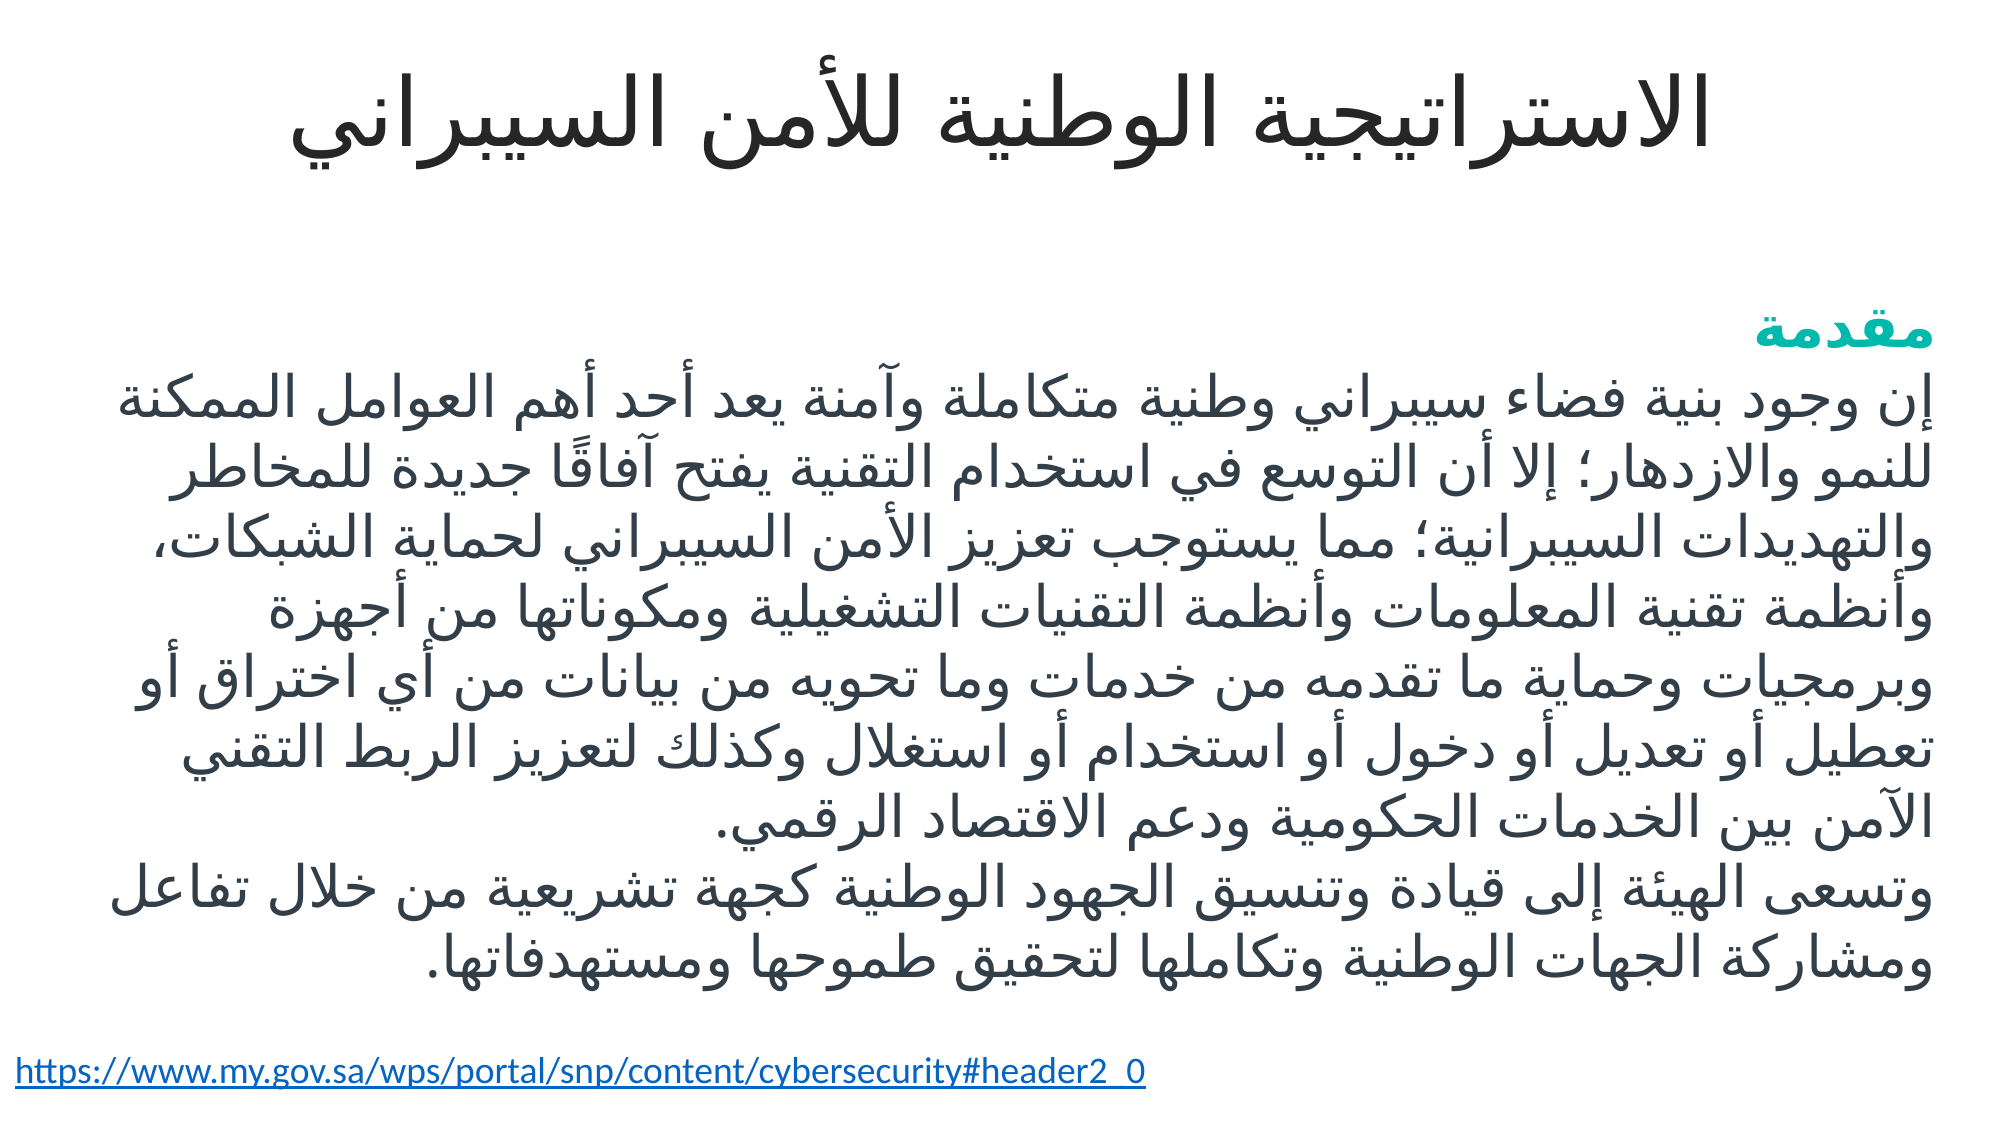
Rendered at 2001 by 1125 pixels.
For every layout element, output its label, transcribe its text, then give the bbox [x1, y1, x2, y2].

list الاستراتيجية الوطنية للأمن السيبراني [53, 55, 1952, 175]
text_box مقدمة إن وجود بنية فضاء سيبراني وطنية متكاملة وآمنة يعد أحد أهم العوامل الممكنة للنمو والازدهار؛ إلا أن التوسع في استخدام التقنية يفتح آفاقًا جديدة للمخاطر والتهديدات السيبرانية؛ مما يستوجب تعزيز الأمن السيبراني لحماية الشبكات، وأنظمة تقنية المعلومات وأنظمة التقنيات التشغيلية ومكوناتها من أجهزة وبرمجيات وحماية ما تقدمه من خدمات وما تحويه من بيانات من أي اختراق أو تعطيل أو تعديل أو دخول أو استخدام أو استغلال وكذلك لتعزيز الربط التقني الآمن بين الخدمات الحكومية ودعم الاقتصاد الرقمي. وتسعى الهيئة إلى قيادة وتنسيق الجهود الوطنية كجهة تشريعية من خلال تفاعل ومشاركة الجهات الوطنية وتكاملها لتحقيق طموحها ومستهدفاتها. [53, 282, 1952, 997]
text_box https://www.my.gov.sa/wps/portal/snp/content/cybersecurity#header2_0 [0, 1038, 1390, 1099]
